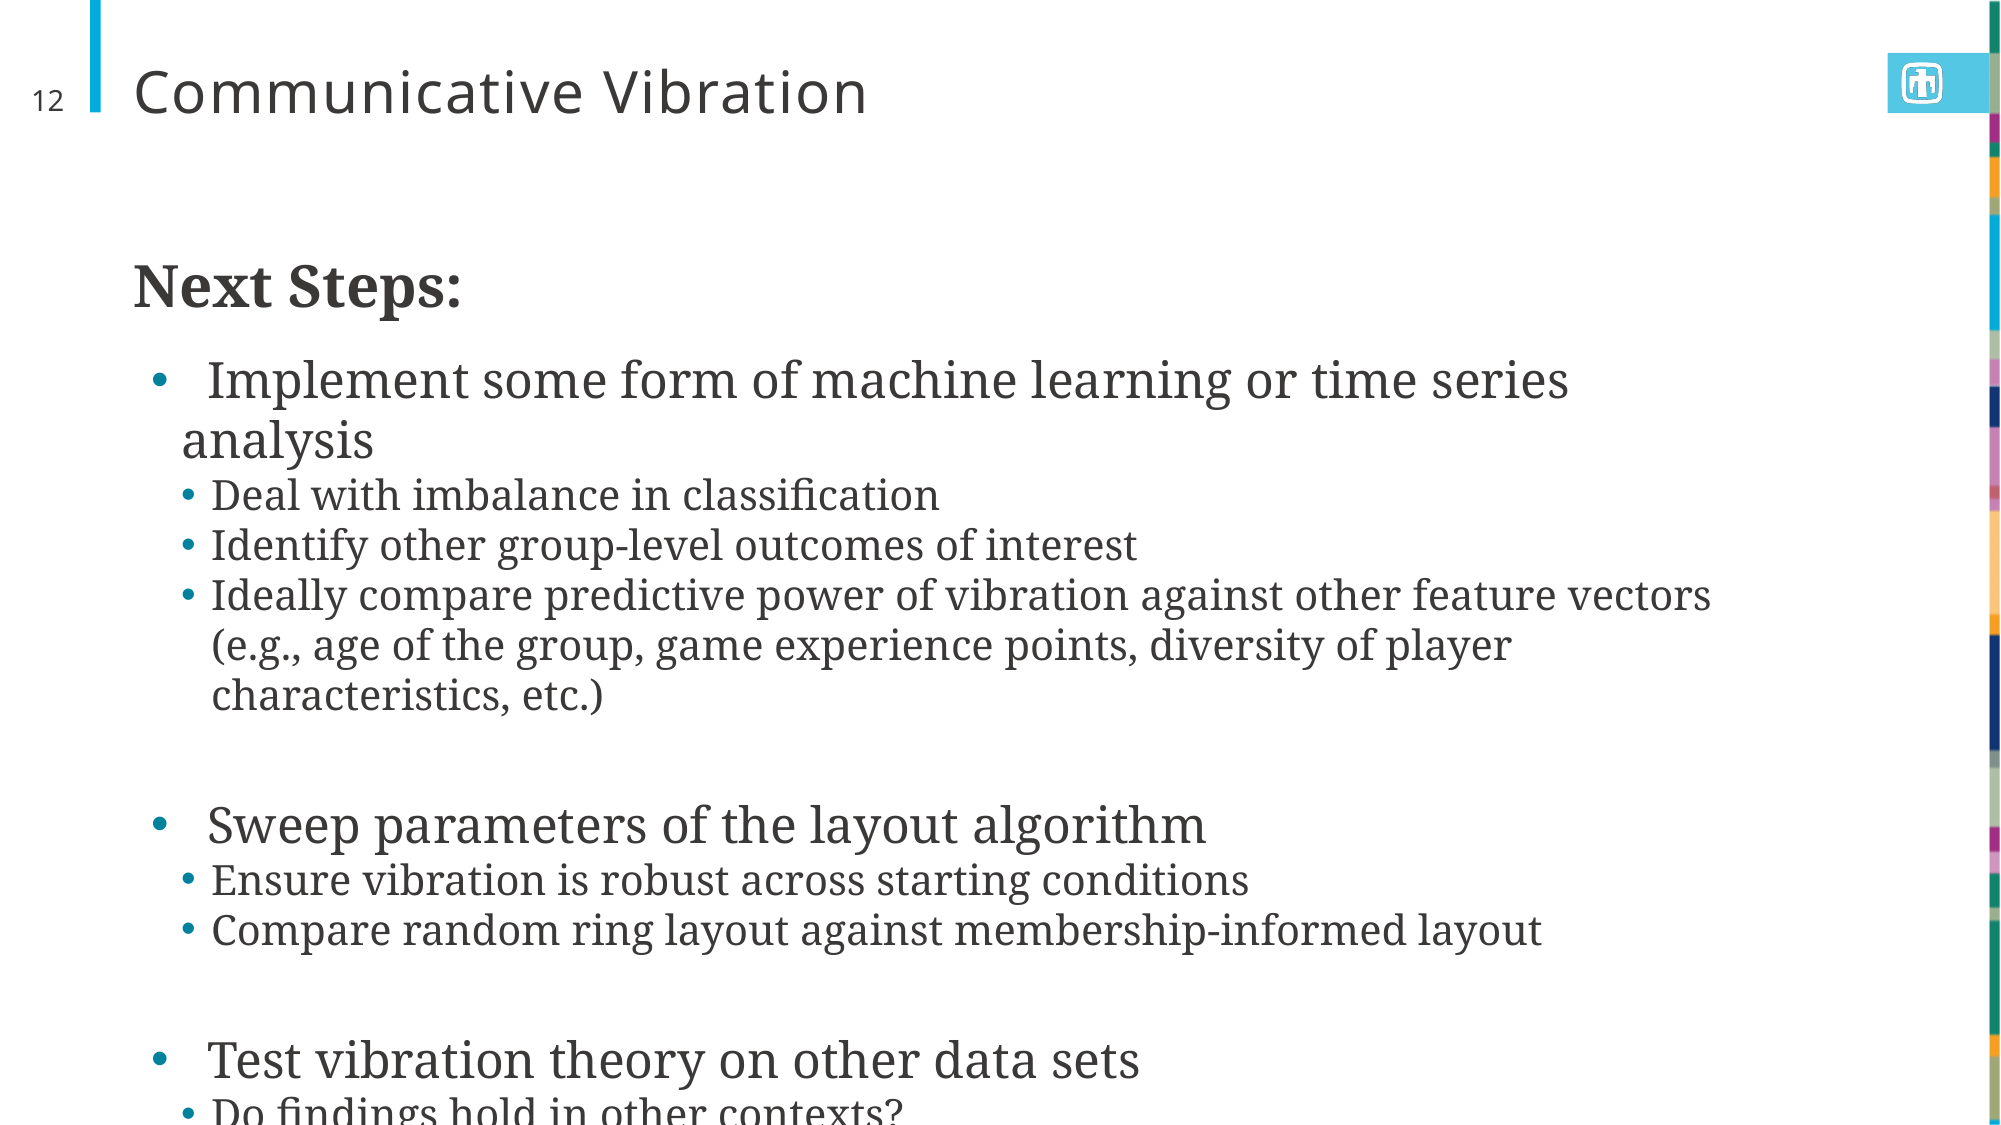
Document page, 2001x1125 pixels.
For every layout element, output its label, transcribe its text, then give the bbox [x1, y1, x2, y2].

picture [1990, 330, 1999, 1120]
slide_number 12 [10, 71, 80, 132]
list Next Steps: Implement some form of machine learning or time series analysis Deal with imbalance in classification Identify other group-level outcomes of interest Ideally compare predictive power of vibration against other feature vectors (e.g., age of the group, game experience points, diversity of player characteristics, etc.) Sweep parameters of the layout algorithm Ensure vibration is robust across starting conditions Compare random ring layout against membership-informed layout Test vibration theory on other data sets Do findings hold in other contexts? Attempt prediction when group death (or other outcomes) aren’t yet known [118, 241, 1769, 1066]
picture [1990, 1, 1999, 215]
picture [1901, 62, 1944, 104]
title Communicative Vibration [118, 58, 1769, 153]
